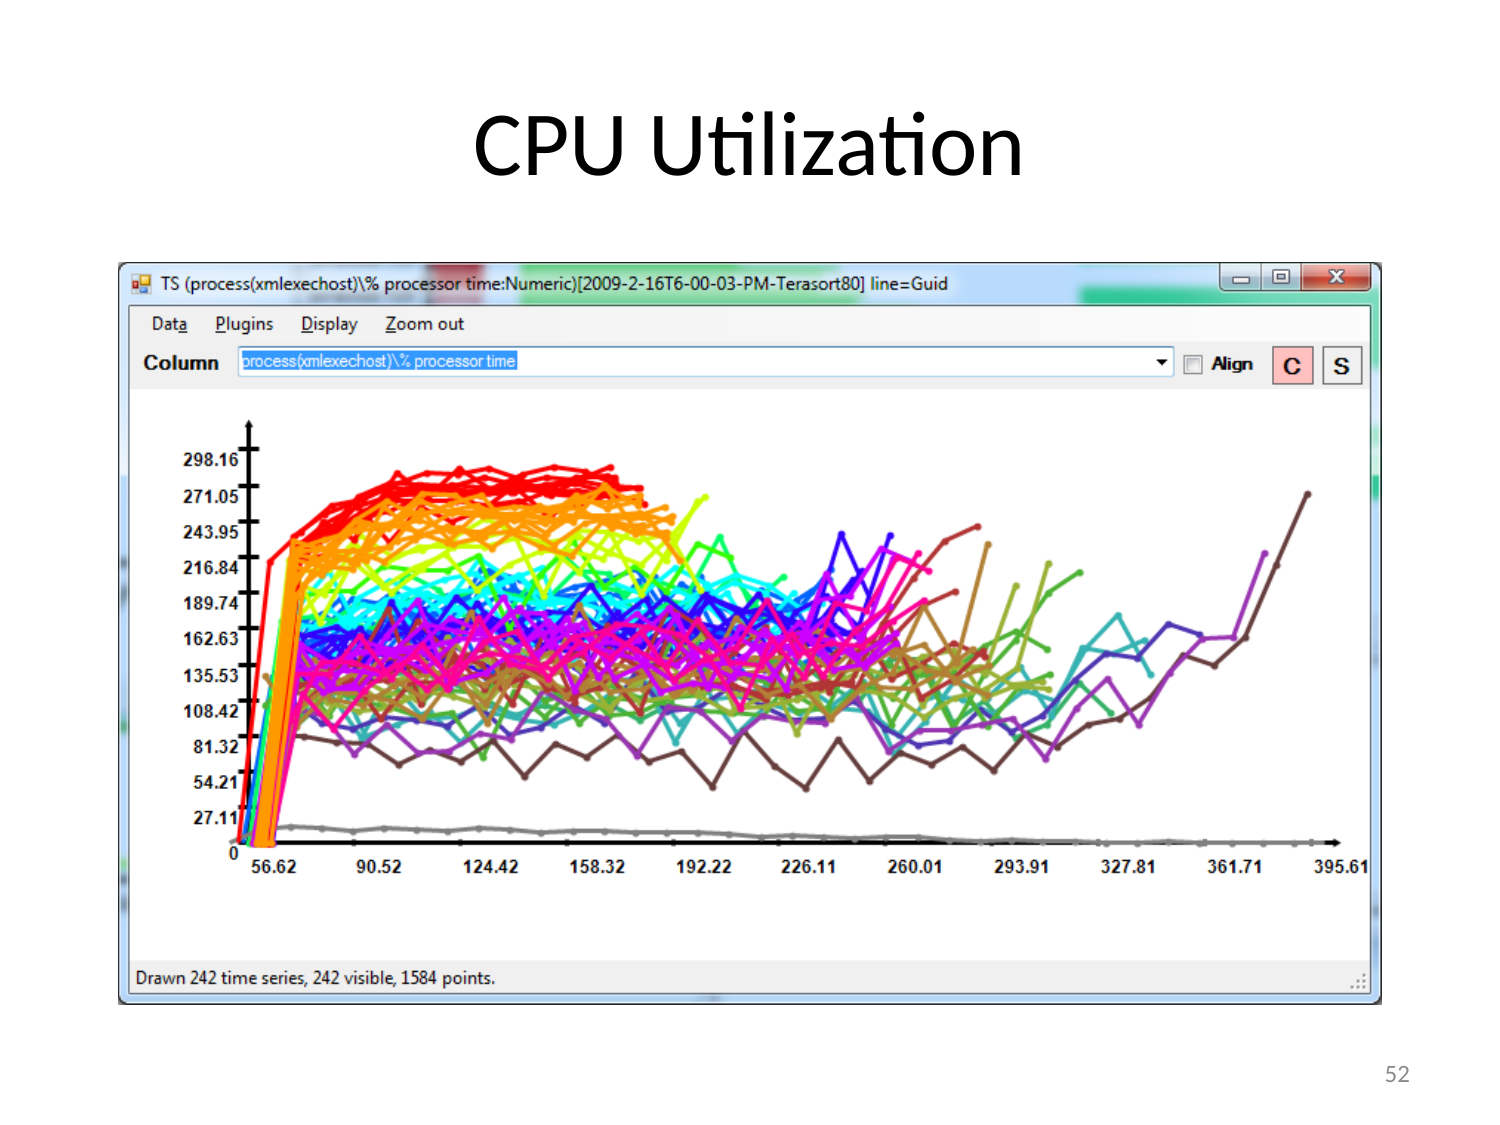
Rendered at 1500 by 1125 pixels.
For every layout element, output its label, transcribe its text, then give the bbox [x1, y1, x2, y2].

slide_number 52 [1074, 1042, 1425, 1103]
title CPU Utilization [75, 45, 1425, 233]
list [118, 262, 1382, 1006]
